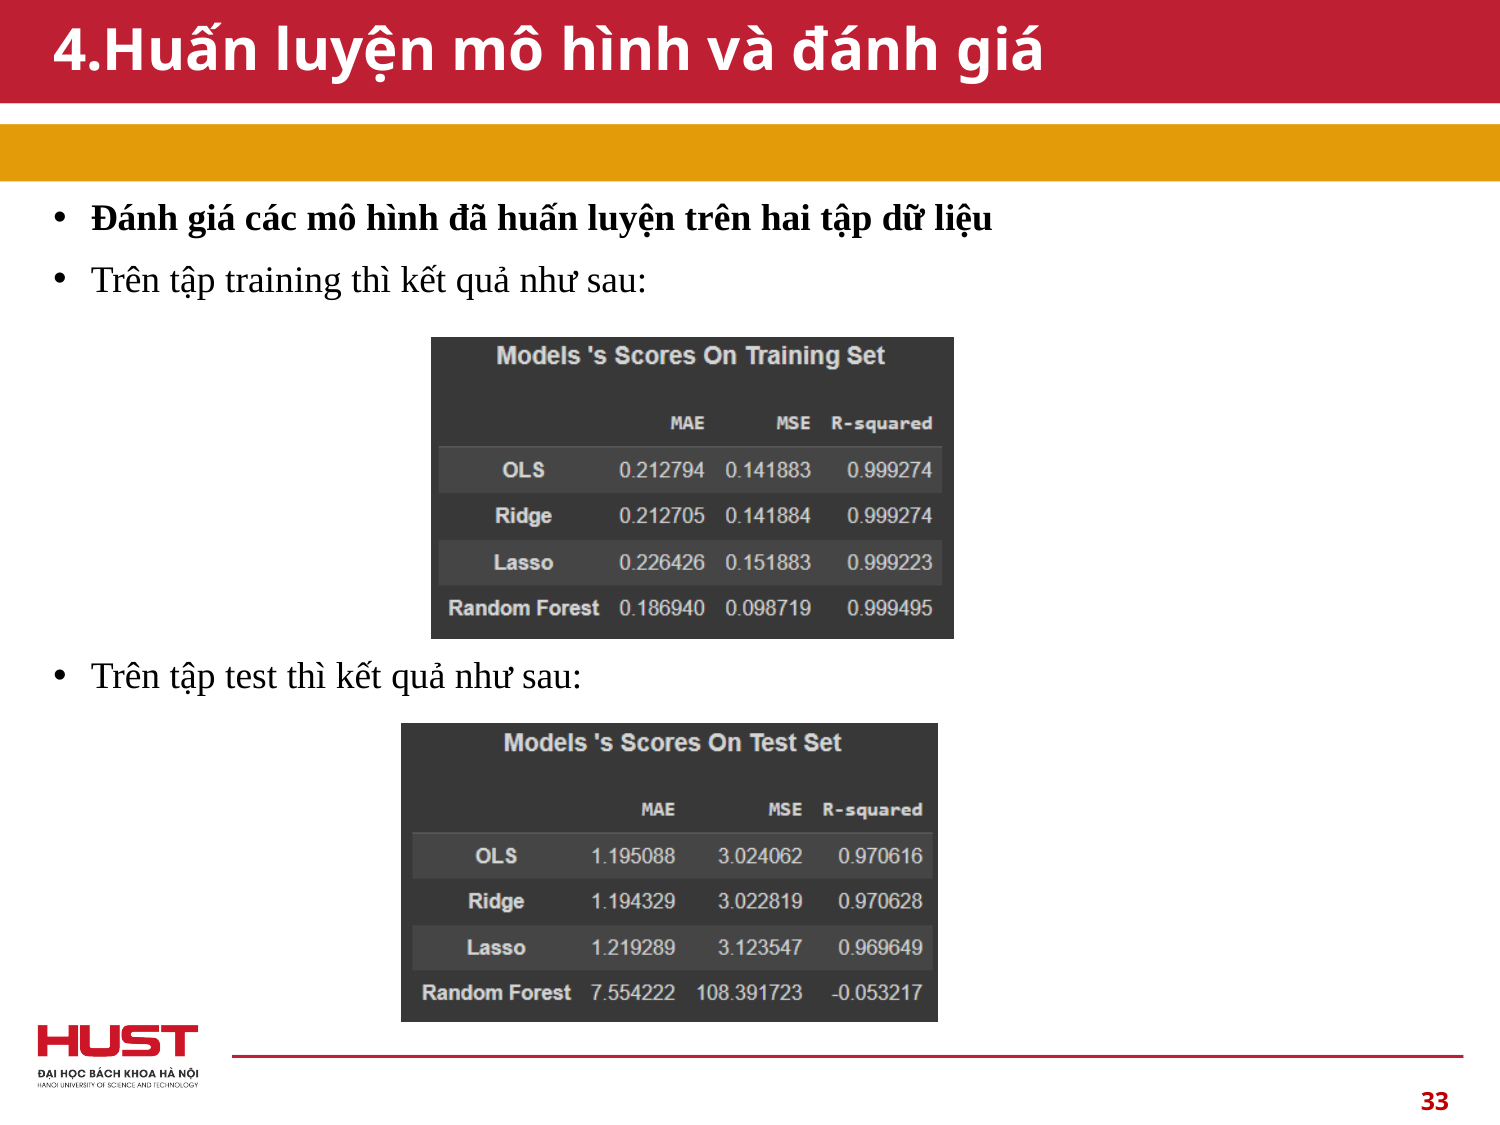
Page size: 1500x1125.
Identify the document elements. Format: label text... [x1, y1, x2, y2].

list Đánh giá các mô hình đã huấn luyện trên hai tập dữ liệu Trên tập training thì kết quả như sau: Trên tập test thì kết quả như sau: [38, 191, 1462, 1000]
title 4.Huấn luyện mô hình và đánh giá [38, 12, 1462, 87]
picture [0, 0, 1500, 1125]
slide_number 33 [1126, 1078, 1464, 1125]
